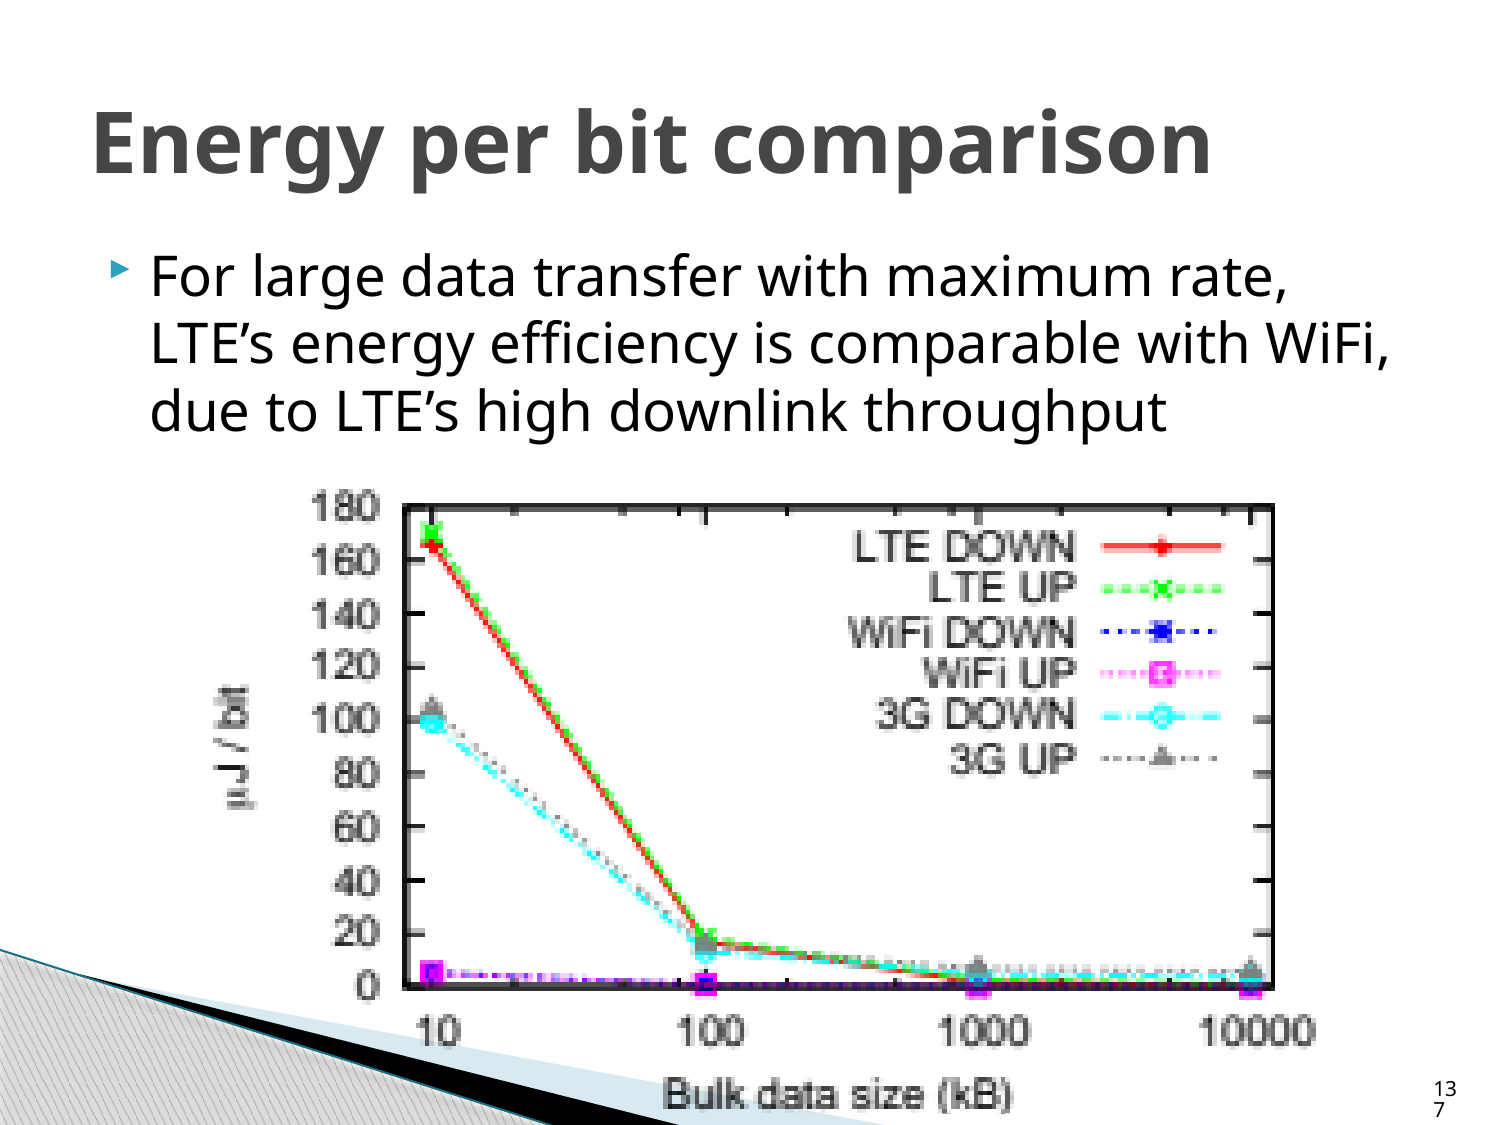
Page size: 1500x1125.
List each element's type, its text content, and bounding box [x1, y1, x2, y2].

picture [200, 458, 1340, 1114]
table_cell 2.66% [0, 953, 195, 1015]
list For large data transfer with maximum rate, LTE’s energy efficiency is comparable with WiFi, due to LTE’s high downlink throughput [75, 233, 1425, 975]
slide_number 137 [1418, 1051, 1479, 1112]
title Energy per bit comparison [75, 45, 1425, 233]
